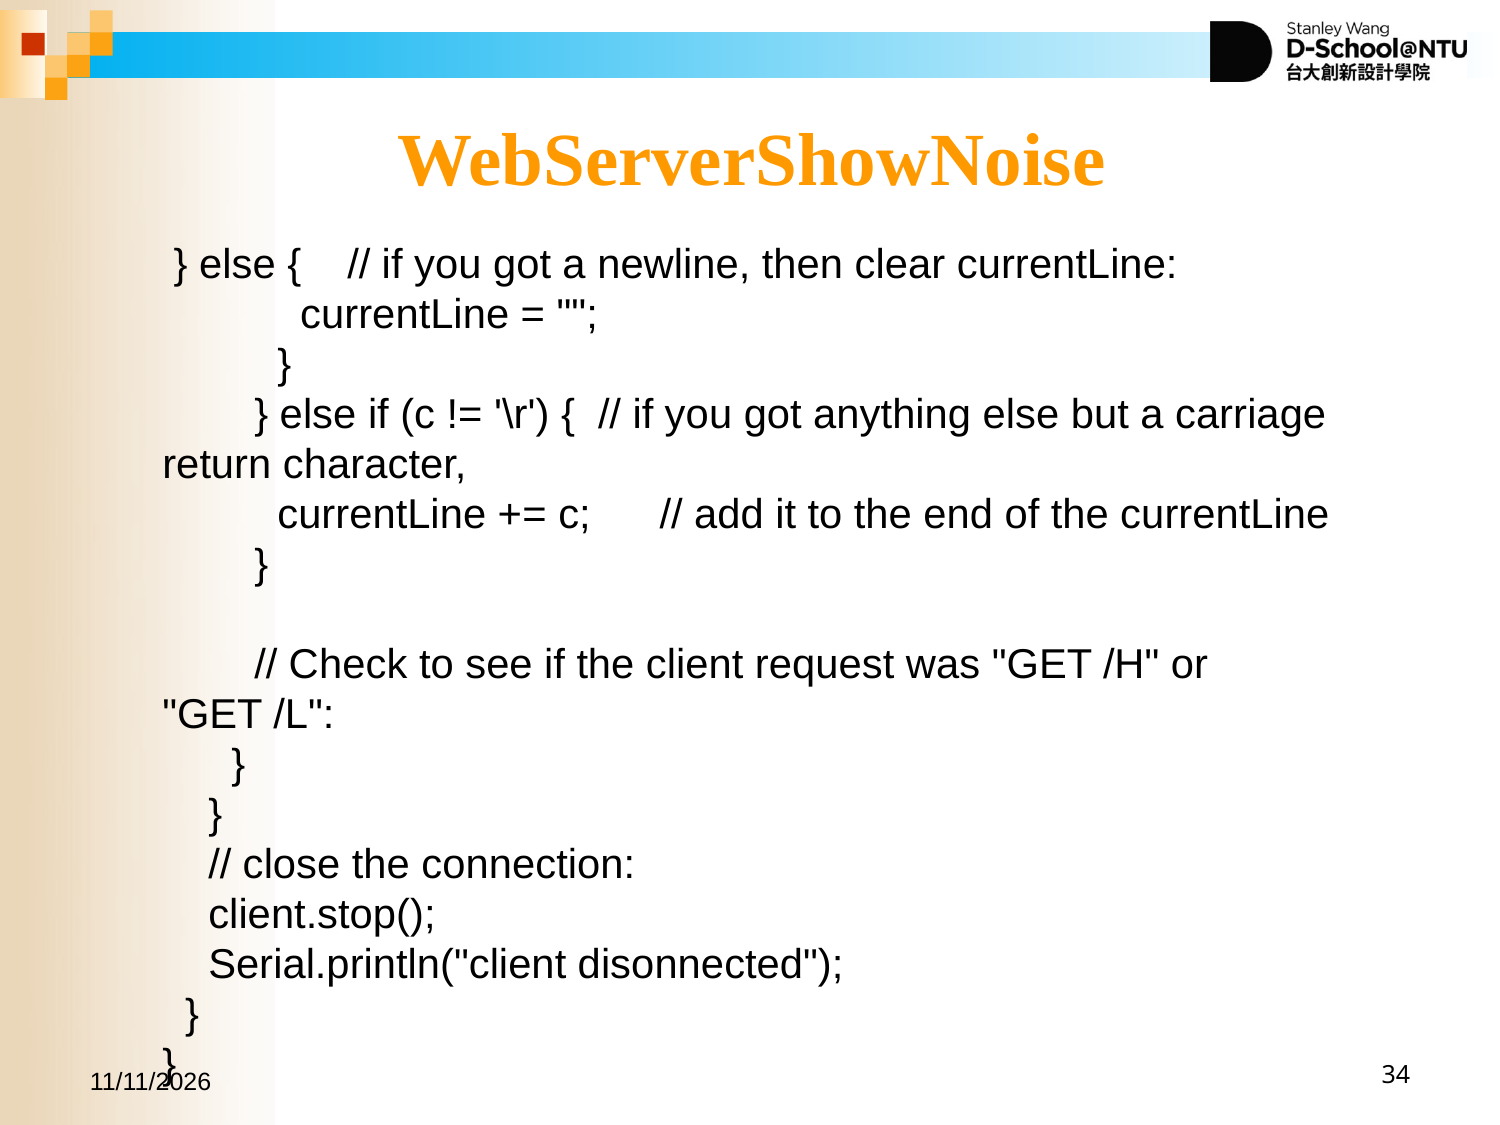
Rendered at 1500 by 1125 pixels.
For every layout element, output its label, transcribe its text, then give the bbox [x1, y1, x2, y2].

picture [1210, 21, 1467, 82]
text_box } else { // if you got a newline, then clear currentLine: currentLine = ""; } } else if (c != '\r') { // if you got anything else but a carriage return character, currentLine += c; // add it to the end of the currentLine } // Check to see if the client request was "GET /H" or "GET /L": } } // close the connection: client.stop(); Serial.println("client disonnected"); } } [147, 229, 1365, 1095]
text_box 2017/11/2 [75, 1024, 425, 1103]
title WebServerShowNoise [76, 42, 1427, 268]
text_box 34 [1074, 1024, 1425, 1100]
